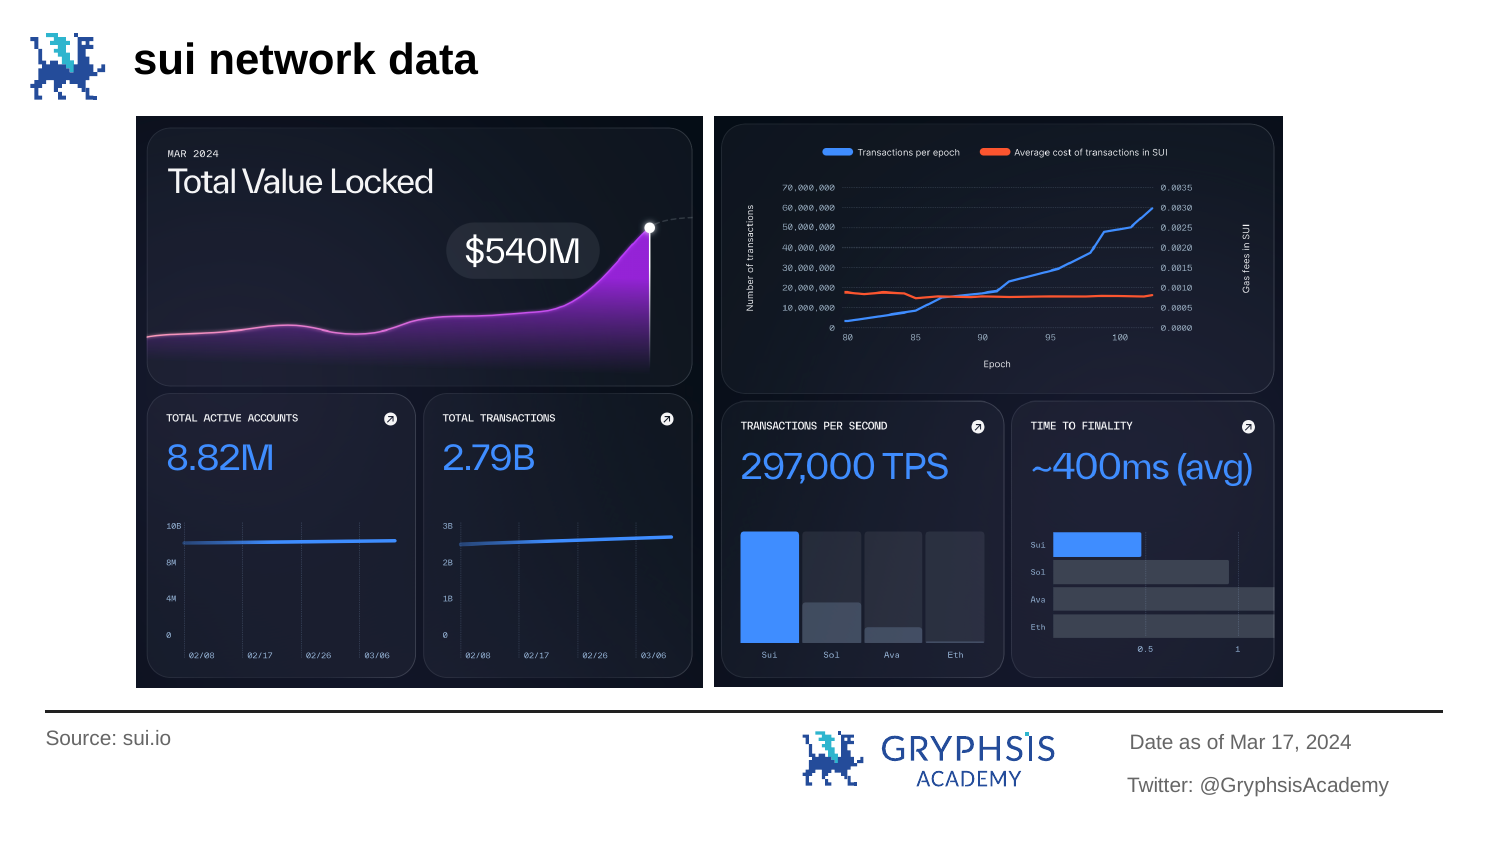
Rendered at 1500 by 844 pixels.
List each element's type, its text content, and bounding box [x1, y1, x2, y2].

text_box Twitter: @GryphsisAcademy [1111, 758, 1439, 809]
text_box sui network data [117, 15, 1449, 99]
picture [713, 116, 1283, 687]
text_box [30, 32, 106, 100]
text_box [881, 732, 1055, 787]
text_box Source: sui.io [30, 711, 756, 762]
picture [136, 116, 703, 688]
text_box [802, 731, 864, 786]
text_box Date as of Mar 17, 2024 [1114, 719, 1441, 745]
